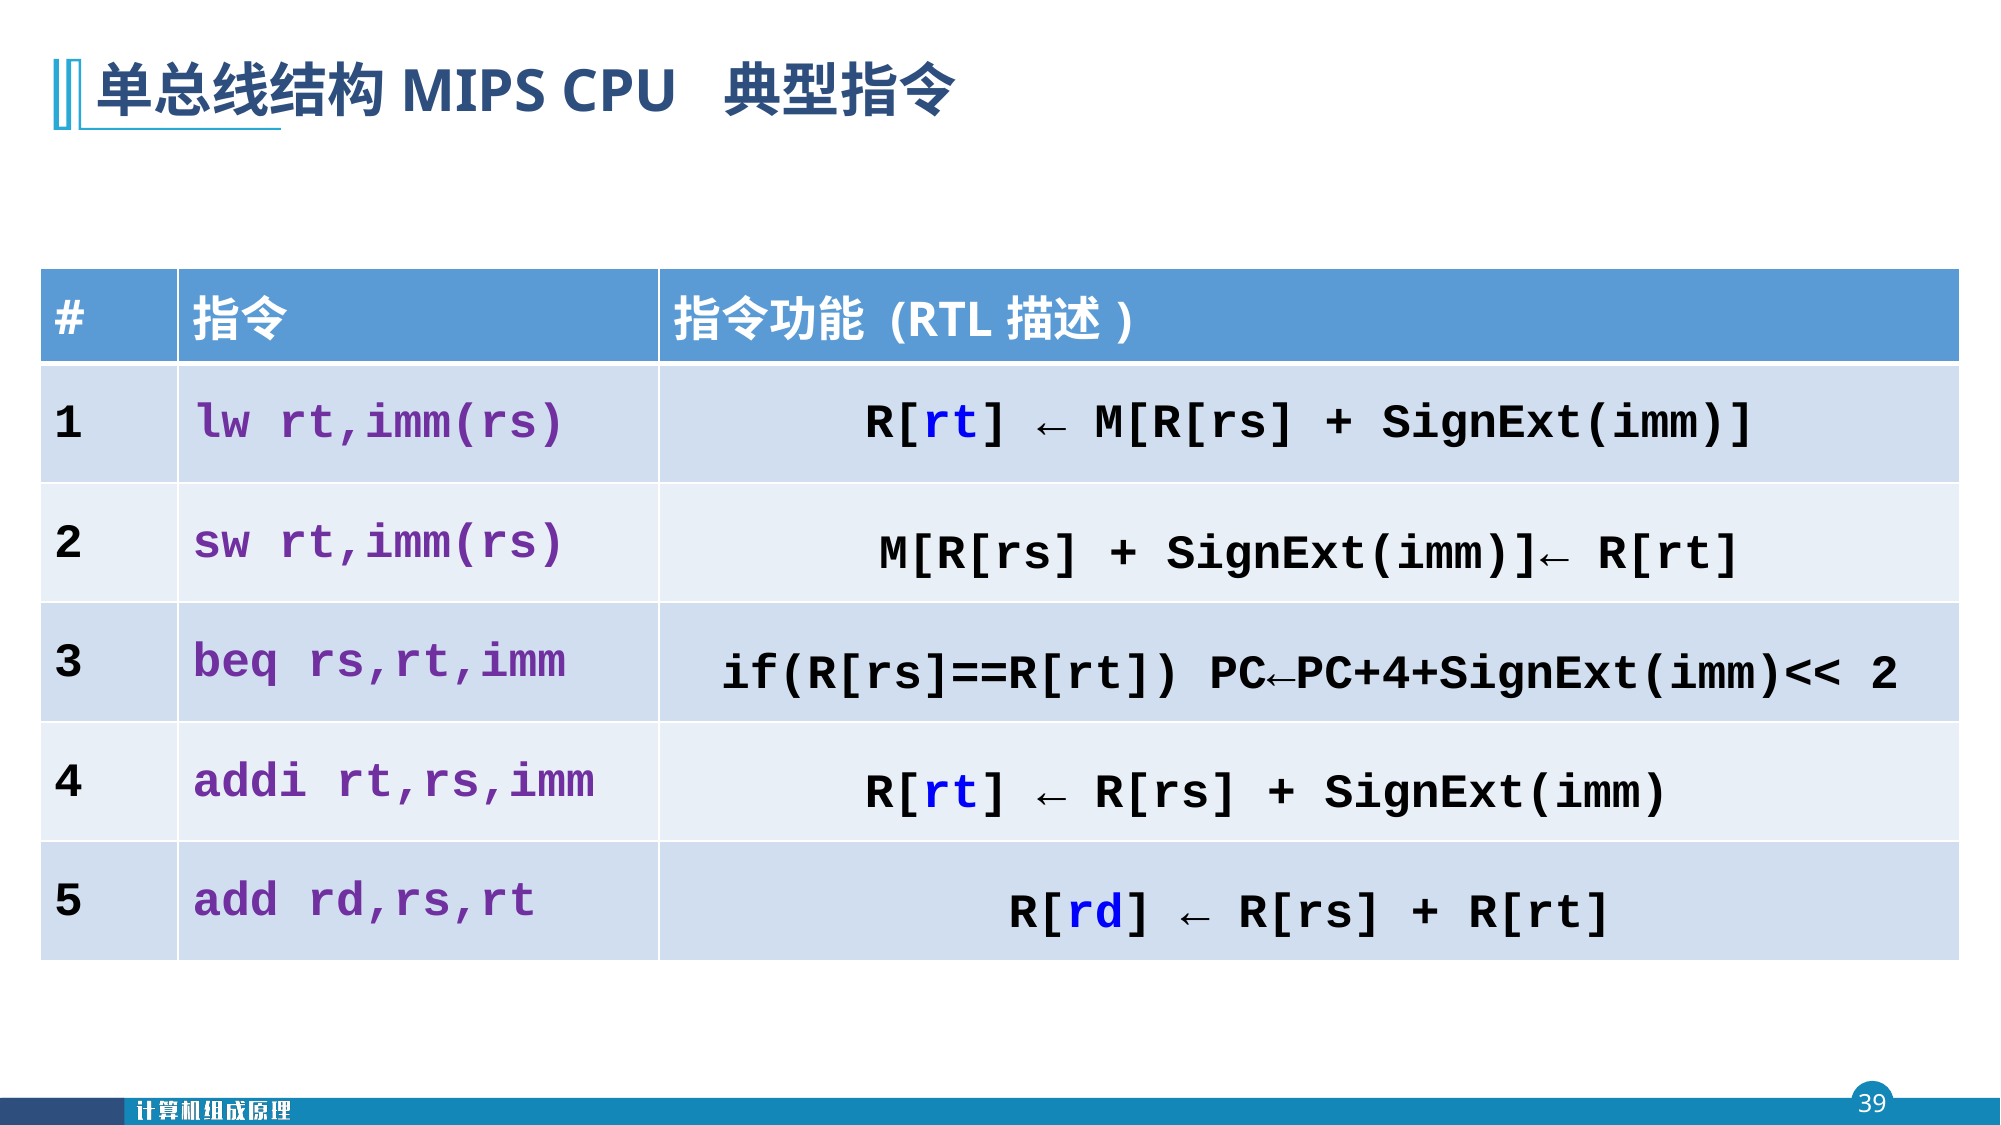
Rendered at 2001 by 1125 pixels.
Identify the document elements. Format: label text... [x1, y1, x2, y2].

title 单总线结构MIPS CPU 典型指令 [80, 42, 1805, 144]
table_cell sw rt,imm(rs) [179, 484, 658, 601]
table_cell 2 [41, 484, 177, 601]
table_cell 4 [41, 723, 177, 840]
table_header 指令功能 (RTL描述) [660, 269, 1959, 361]
table_cell R[rt] ← M[R[rs] + SignExt(imm)] [660, 366, 1959, 482]
table_header # [41, 269, 177, 361]
table_header 指令 [179, 269, 658, 361]
table_cell if(R[rs]==R[rt]) PC←PC+4+SignExt(imm)<< 2 [660, 603, 1959, 721]
table_cell R[rd] ← R[rs] + R[rt] [660, 842, 1959, 960]
table_cell 3 [41, 603, 177, 721]
table_cell 5 [41, 842, 177, 960]
table_cell addi rt,rs,imm [179, 723, 658, 840]
table_cell beq rs,rt,imm [179, 603, 658, 721]
table_cell R[rt] ← R[rs] + SignExt(imm) [660, 723, 1959, 840]
table_cell add rd,rs,rt [179, 842, 658, 960]
table_cell 1 [41, 366, 177, 482]
table_cell M[R[rs] + SignExt(imm)]← R[rt] [660, 484, 1959, 601]
table_cell lw rt,imm(rs) [179, 366, 658, 482]
